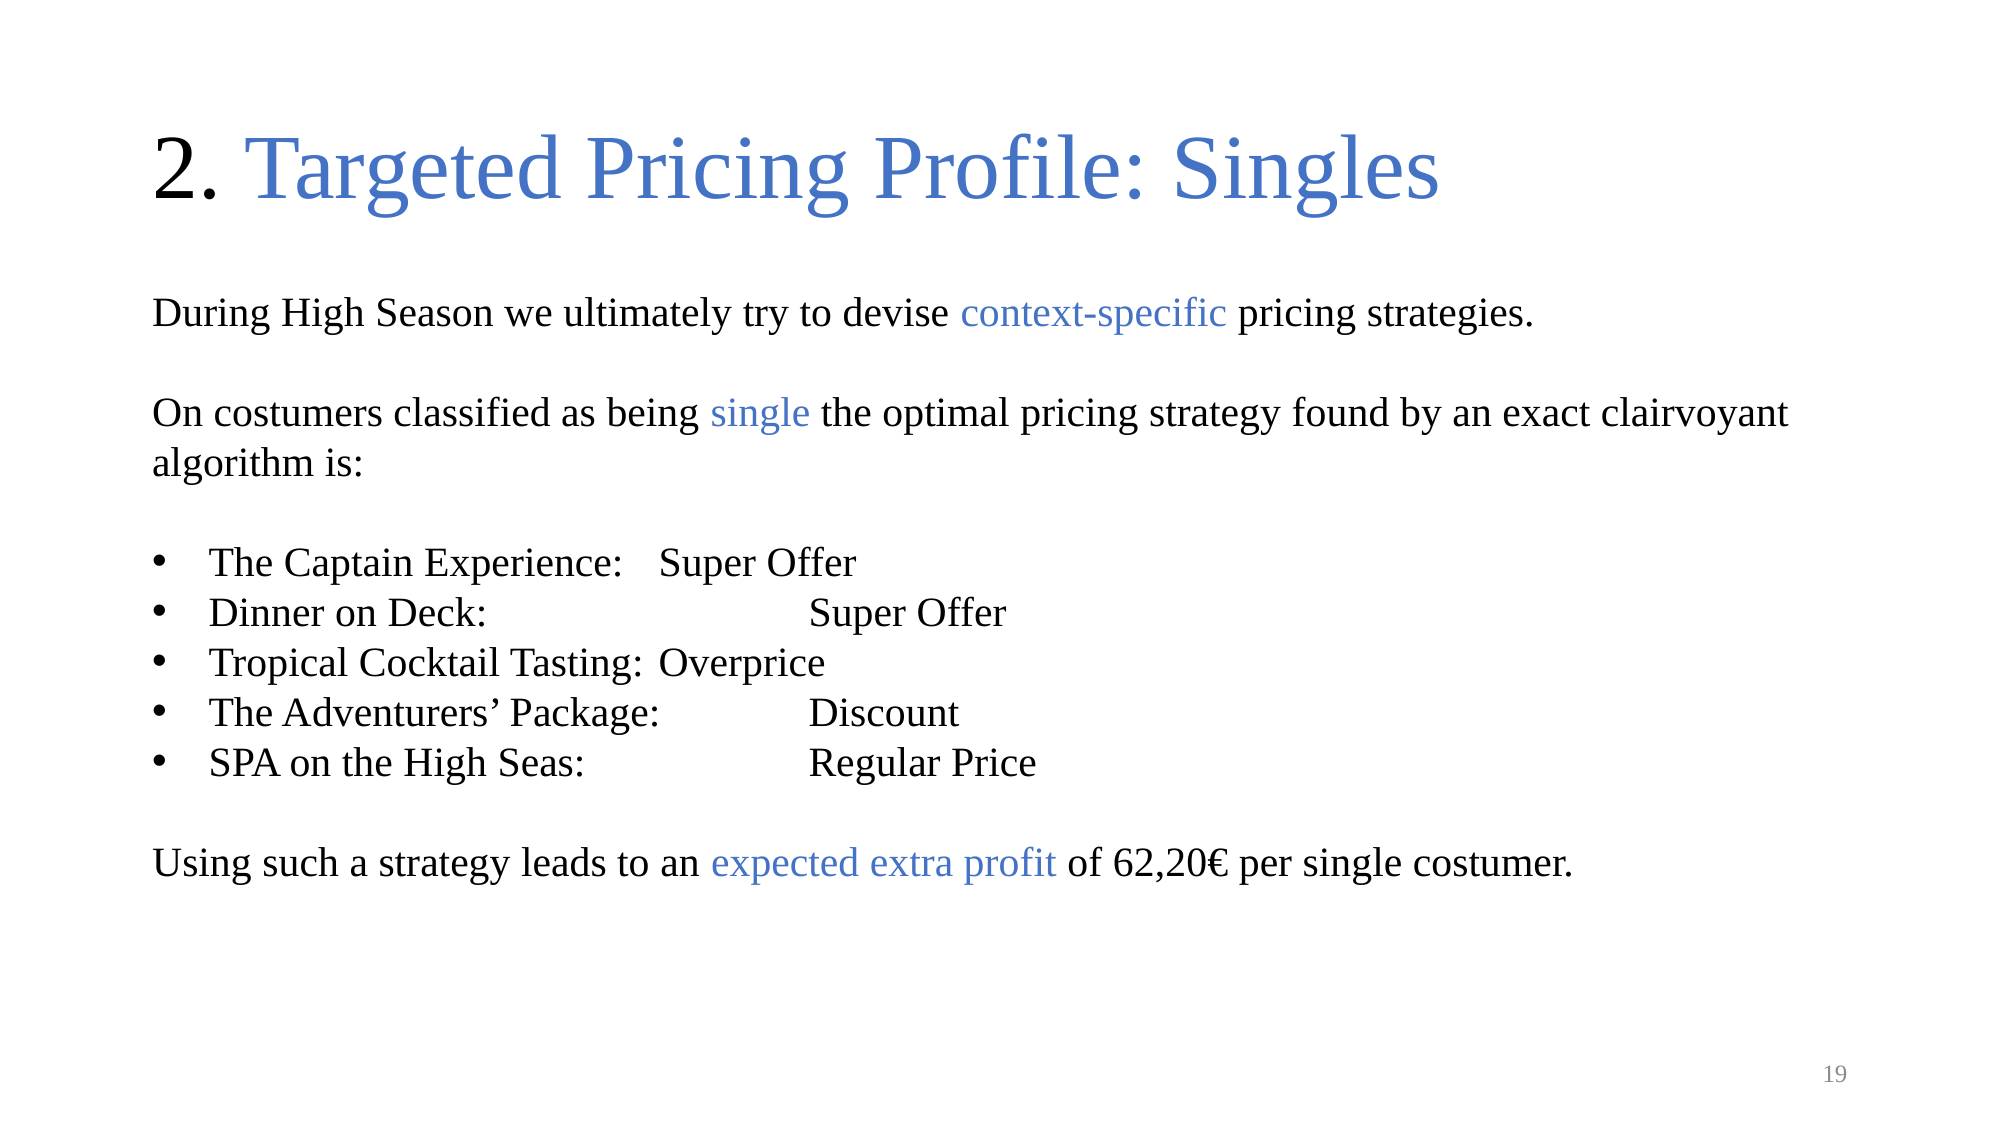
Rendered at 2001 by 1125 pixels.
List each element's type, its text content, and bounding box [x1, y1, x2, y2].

slide_number 19 [1412, 1042, 1863, 1103]
title 2. Targeted Pricing Profile: Singles [137, 59, 1863, 278]
text_box During High Season we ultimately try to devise context-specific pricing strategies. On costumers classified as being single the optimal pricing strategy found by an exact clairvoyant algorithm is: The Captain Experience: Super Offer Dinner on Deck: Super Offer Tropical Cocktail Tasting: Overprice The Adventurers’ Package: Discount SPA on the High Seas: Regular Price Using such a strategy leads to an expected extra profit of 62,20€ per single costumer. [137, 278, 1863, 893]
